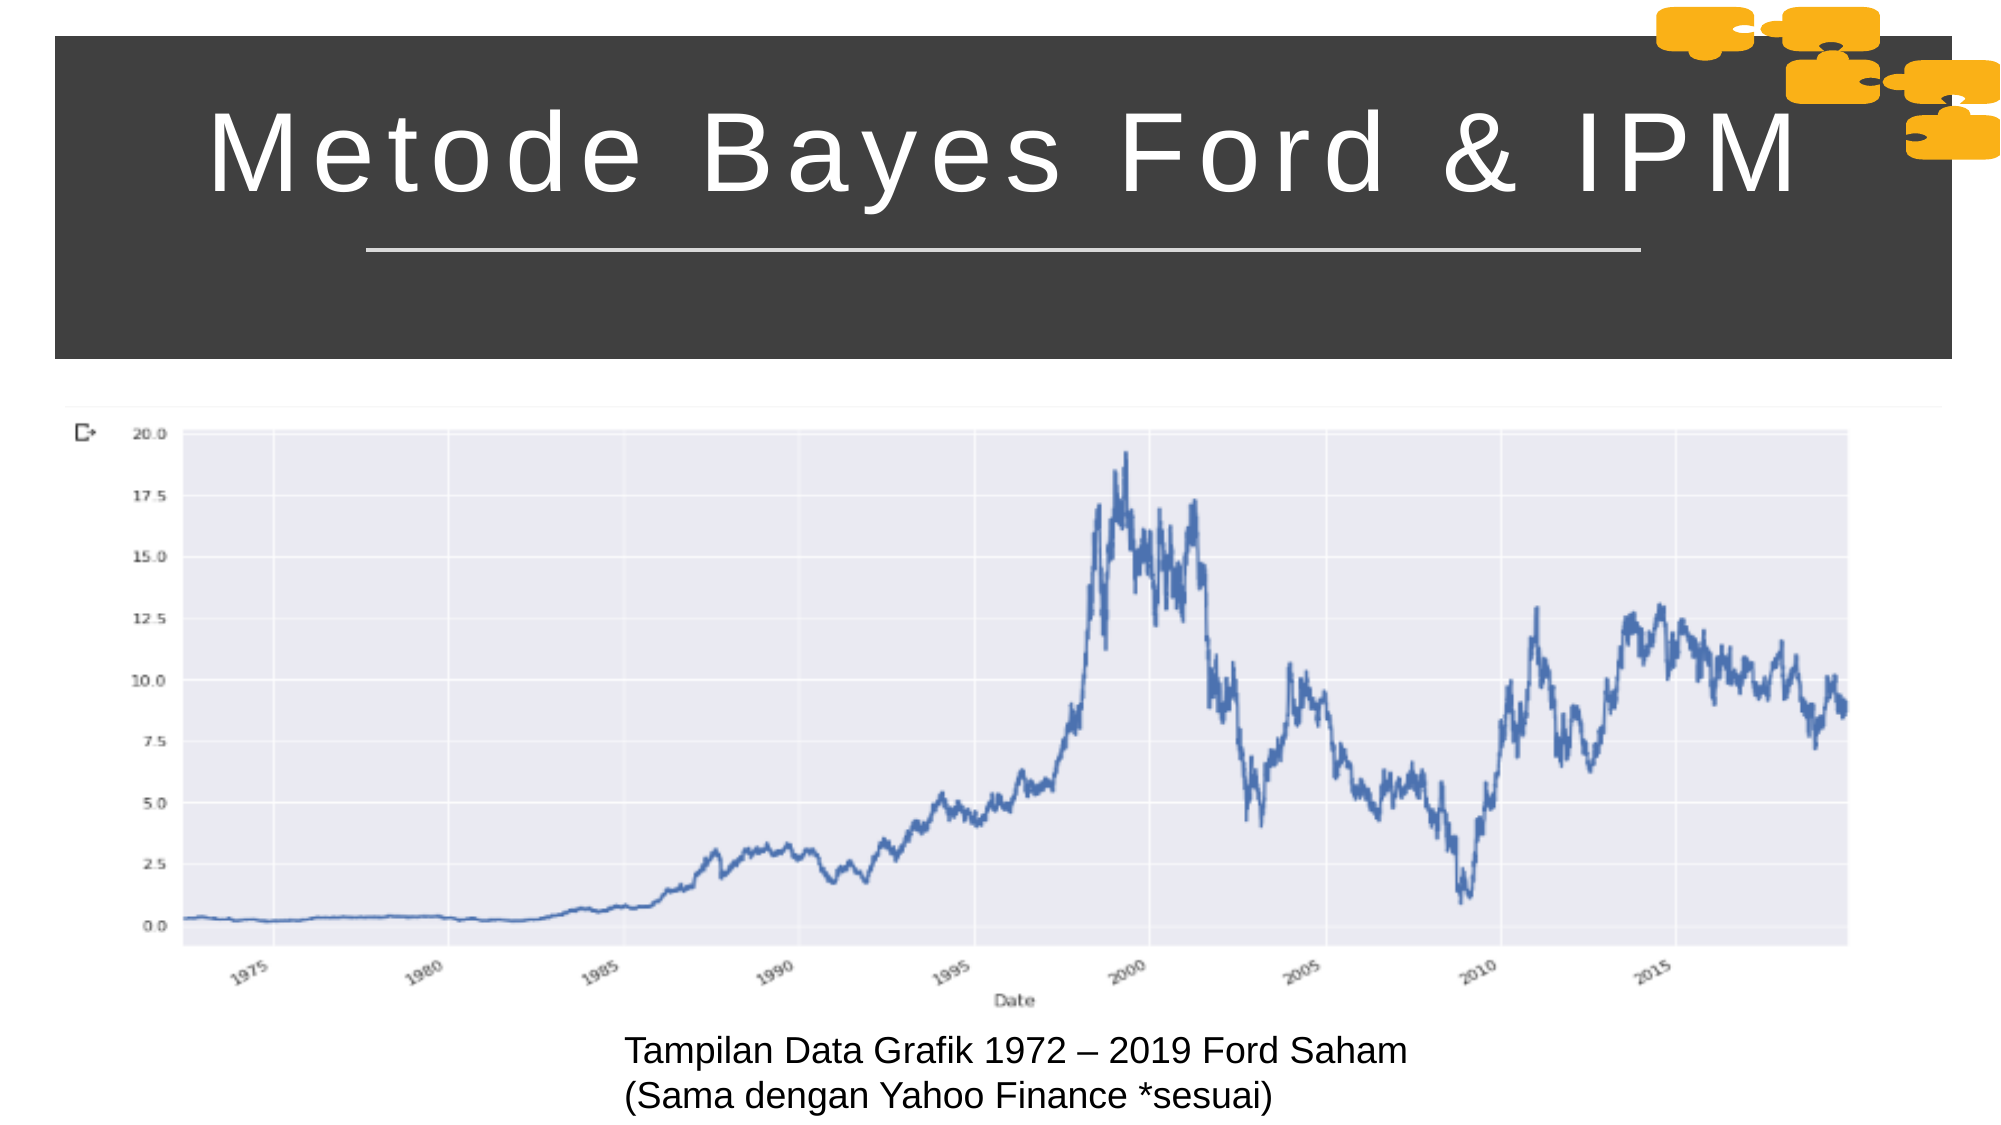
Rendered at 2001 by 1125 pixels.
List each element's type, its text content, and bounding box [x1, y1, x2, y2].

text_box Metode Bayes Ford & IPM [89, 71, 1917, 224]
text_box Tampilan Data Grafik 1972 – 2019 Ford Saham (Sama dengan Yahoo Finance *sesuai) [609, 1026, 1565, 1124]
text_box [64, 45, 1942, 350]
picture [64, 406, 1942, 1026]
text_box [1658, 9, 2000, 158]
